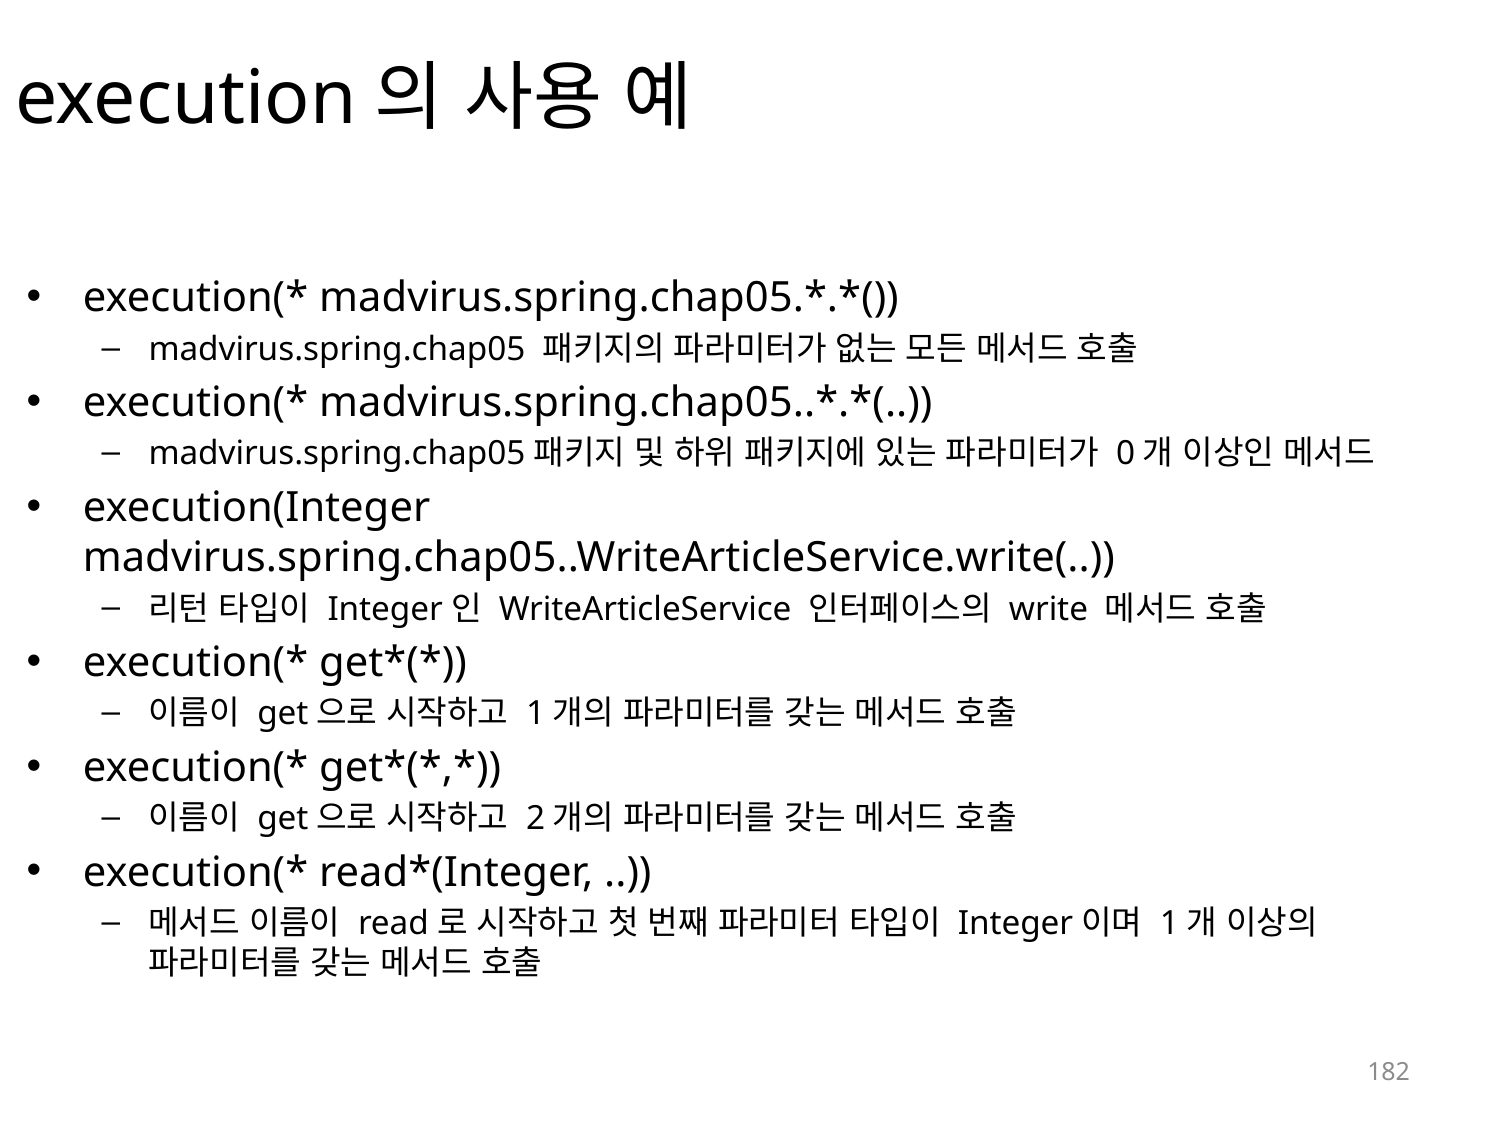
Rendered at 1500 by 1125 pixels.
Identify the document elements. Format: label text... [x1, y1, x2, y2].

list execution(* madvirus.spring.chap05.*.*()) madvirus.spring.chap05 패키지의 파라미터가 없는 모든 메서드 호출 execution(* madvirus.spring.chap05..*.*(..)) madvirus.spring.chap05패키지 및 하위 패키지에 있는 파라미터가 0개 이상인 메서드 execution(Integer madvirus.spring.chap05..WriteArticleService.write(..)) 리턴 타입이 Integer인 WriteArticleService 인터페이스의 write 메서드 호출 execution(* get*(*)) 이름이 get으로 시작하고 1개의 파라미터를 갖는 메서드 호출 execution(* get*(*,*)) 이름이 get으로 시작하고 2개의 파라미터를 갖는 메서드 호출 execution(* read*(Integer, ..)) 메서드 이름이 read로 시작하고 첫 번째 파라미터 타입이 Integer이며 1개 이상의 파라미터를 갖는 메서드 호출 [11, 262, 1477, 1005]
title execution의 사용 예 [0, 0, 1350, 188]
slide_number 182 [1074, 1042, 1425, 1103]
